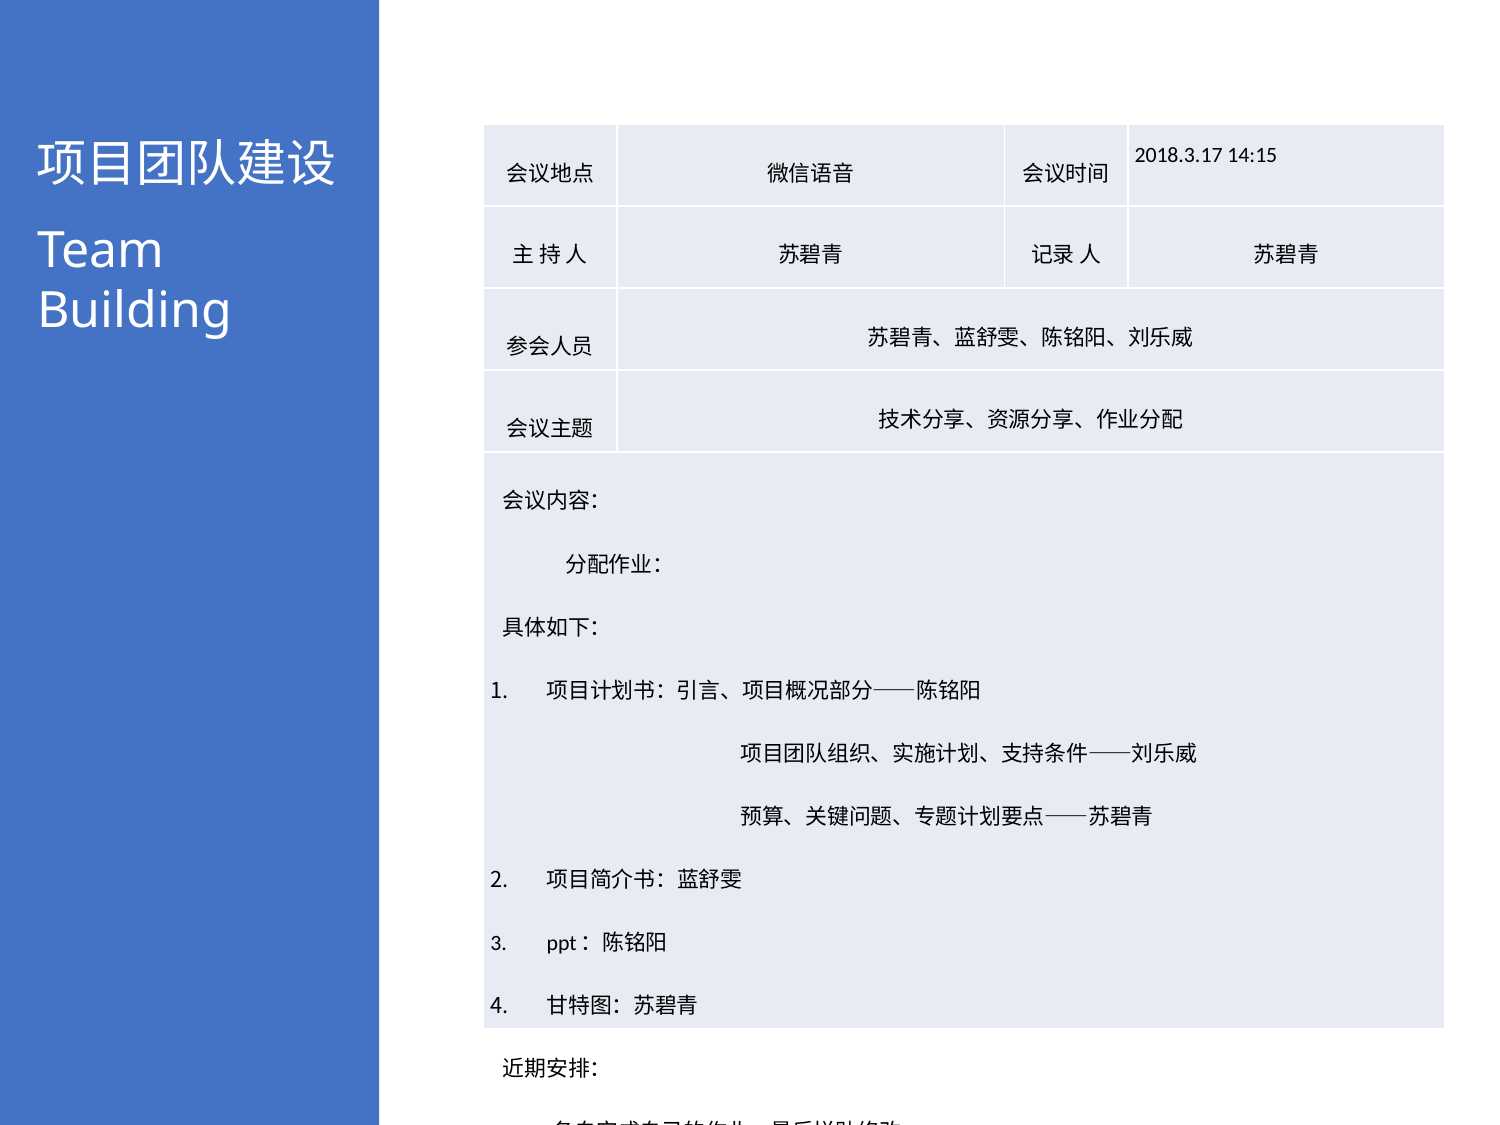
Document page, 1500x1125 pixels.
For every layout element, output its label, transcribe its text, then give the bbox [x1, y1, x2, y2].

table_header 2018.3.17 14:15 [1129, 125, 1444, 205]
table_cell 主 持 人 [484, 207, 616, 287]
table_header 会议地点 [484, 125, 616, 205]
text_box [0, 0, 402, 1125]
table_header 会议时间 [1005, 125, 1127, 205]
table_cell 苏碧青 [1129, 207, 1444, 287]
table_header 微信语音 [618, 125, 1004, 205]
table_cell 参会人员 [484, 289, 616, 369]
table_cell 记录 人 [1005, 207, 1127, 287]
table_cell 会议内容： 分配作业： 具体如下： 项目计划书：引言、项目概况部分——陈铭阳 项目团队组织、实施计划、支持条件——刘乐威 预算、关键问题、专题计划要点——苏碧青 项目简介书：蓝舒雯 ppt：陈铭阳 甘特图：苏碧青 近期安排： 各自完成自己的作业，最后拼贴修改。 [484, 453, 1444, 1028]
table_cell 技术分享、资源分享、作业分配 [618, 371, 1444, 451]
table_cell 苏碧青 [618, 207, 1004, 287]
table_cell 会议主题 [484, 371, 616, 451]
table_cell 苏碧青、蓝舒雯、陈铭阳、刘乐威 [618, 289, 1444, 369]
